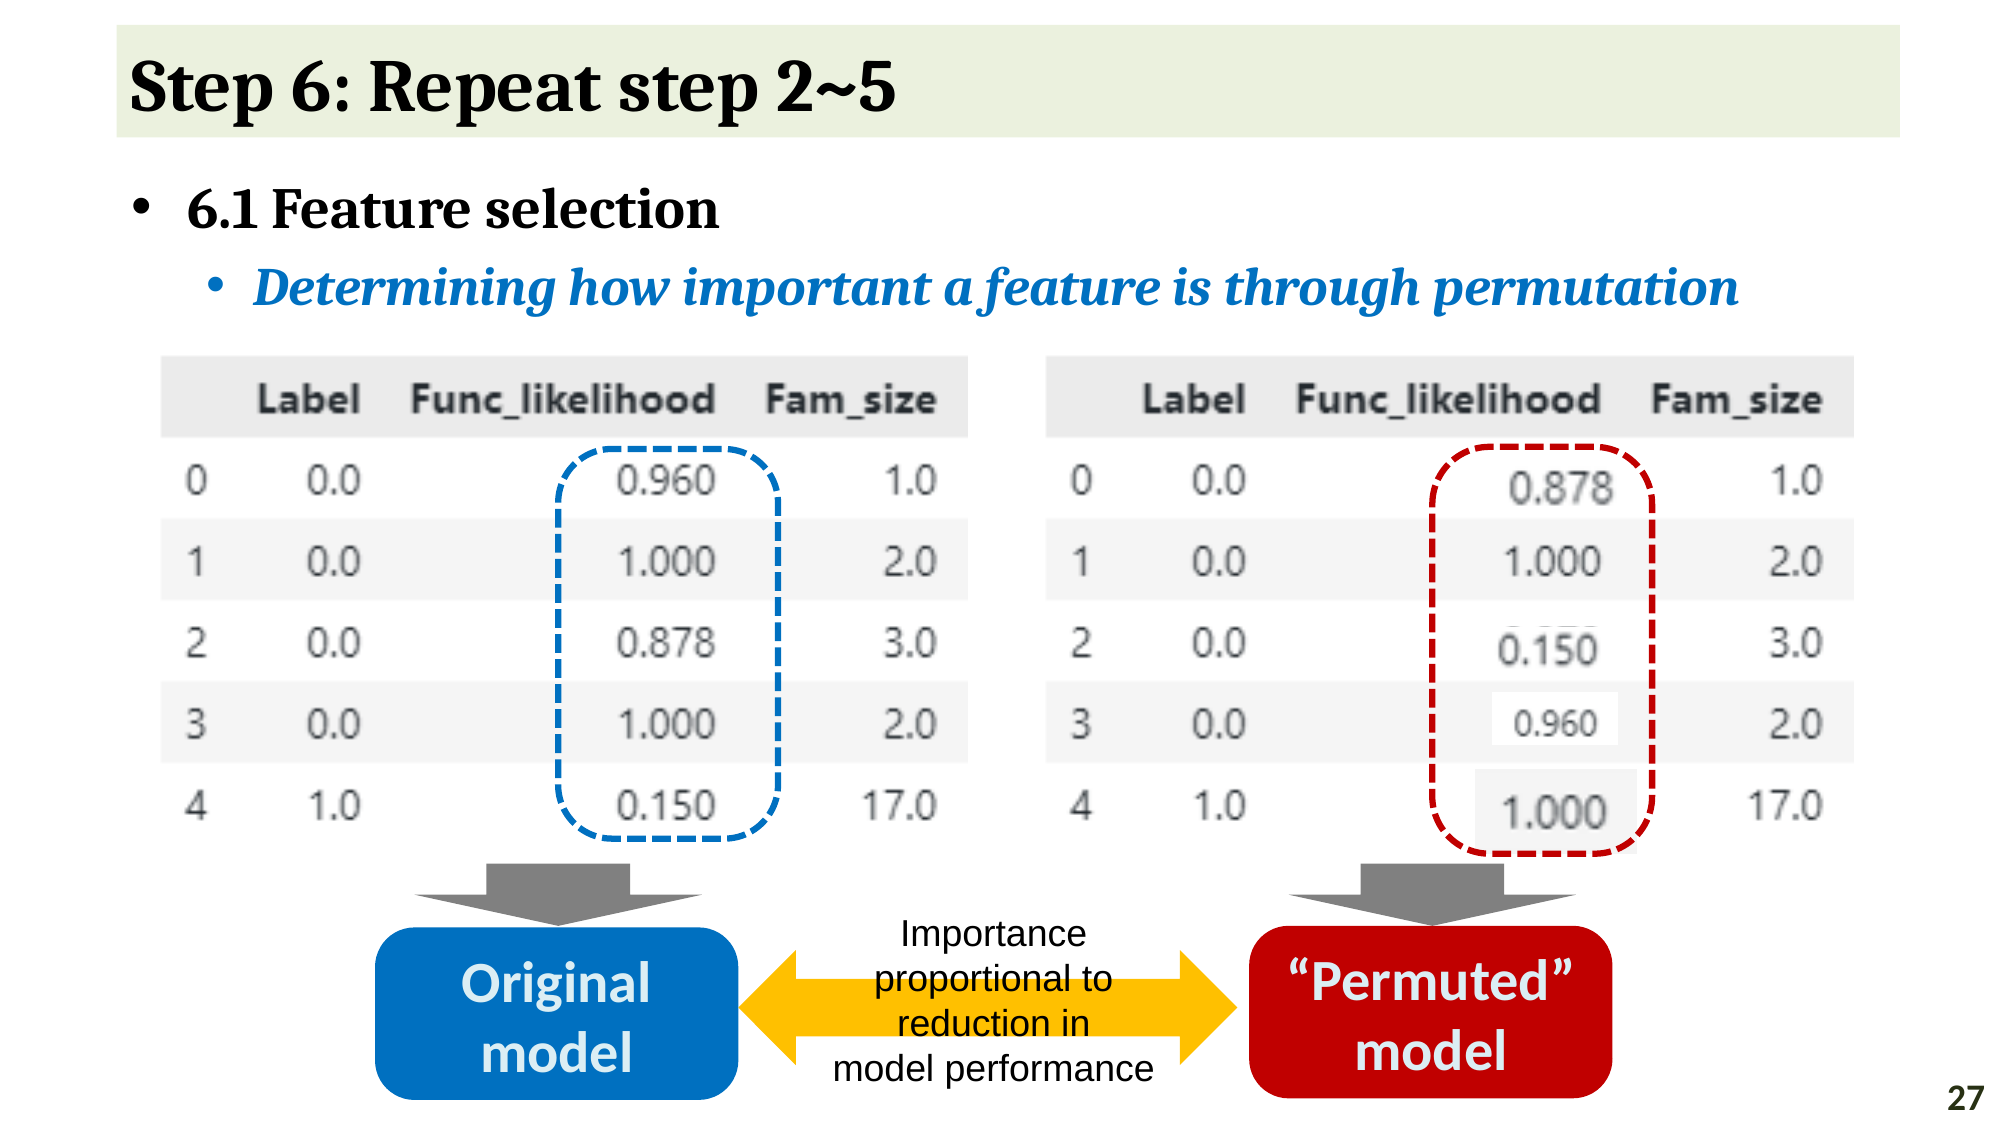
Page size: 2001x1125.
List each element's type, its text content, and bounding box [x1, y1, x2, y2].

title Step 6: Repeat step 2~5 [116, 24, 1901, 138]
list 6.1 Feature selection Determining how important a feature is through permutation [116, 162, 1901, 1026]
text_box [1248, 863, 1613, 1099]
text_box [738, 901, 1238, 1099]
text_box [149, 348, 968, 1101]
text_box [1035, 348, 1854, 854]
slide_number 27 [1899, 1065, 2000, 1125]
